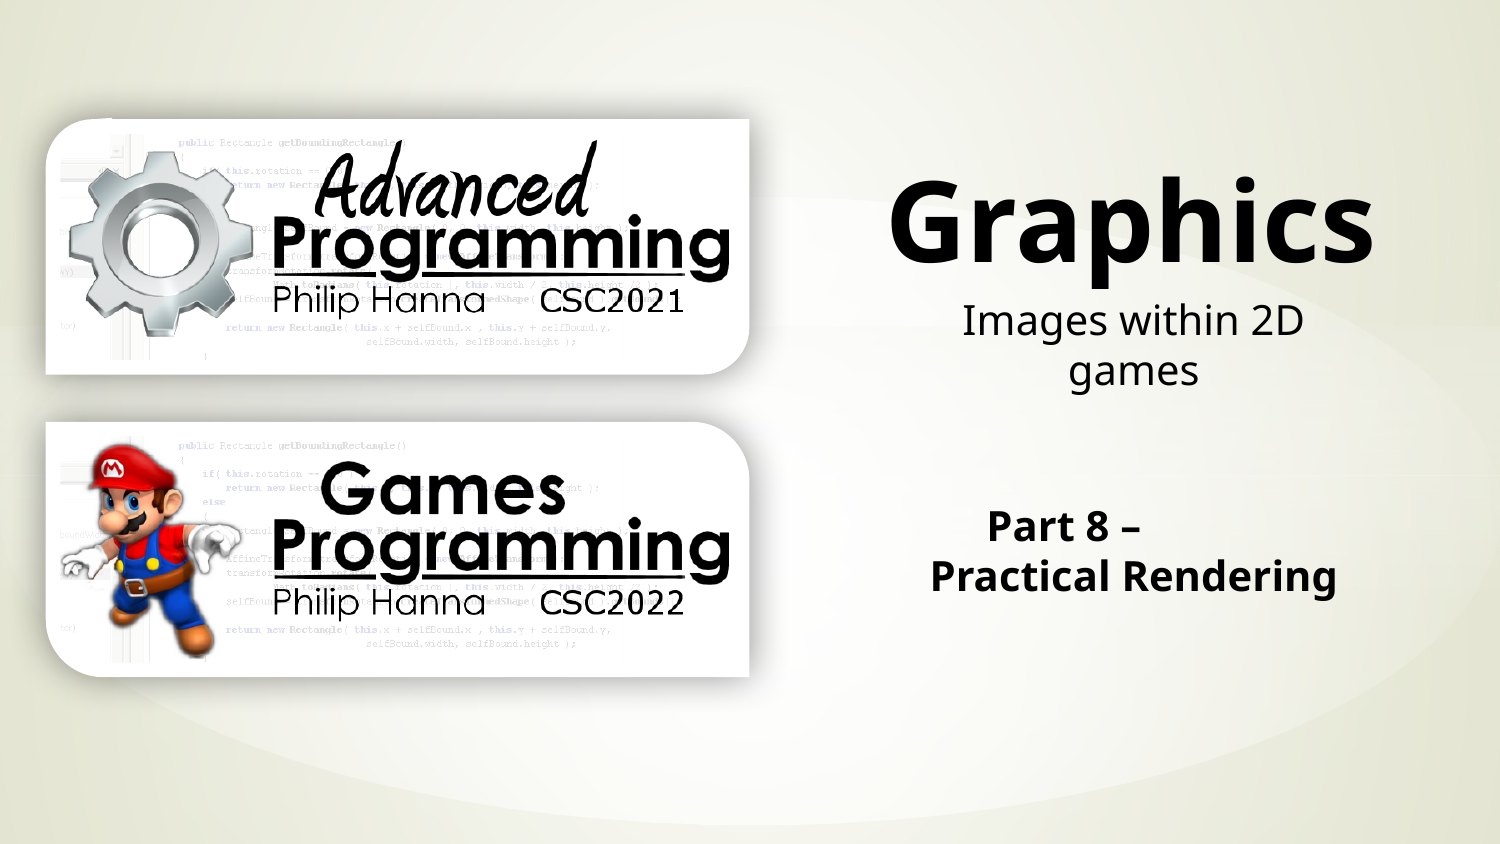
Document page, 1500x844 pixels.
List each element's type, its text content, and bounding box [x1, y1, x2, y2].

text_box Graphics [809, 142, 1424, 363]
text_box Images within 2D games [879, 286, 1388, 492]
text_box Part 8 – Practical Rendering [879, 492, 1388, 608]
picture [52, 428, 743, 671]
picture [52, 126, 743, 368]
